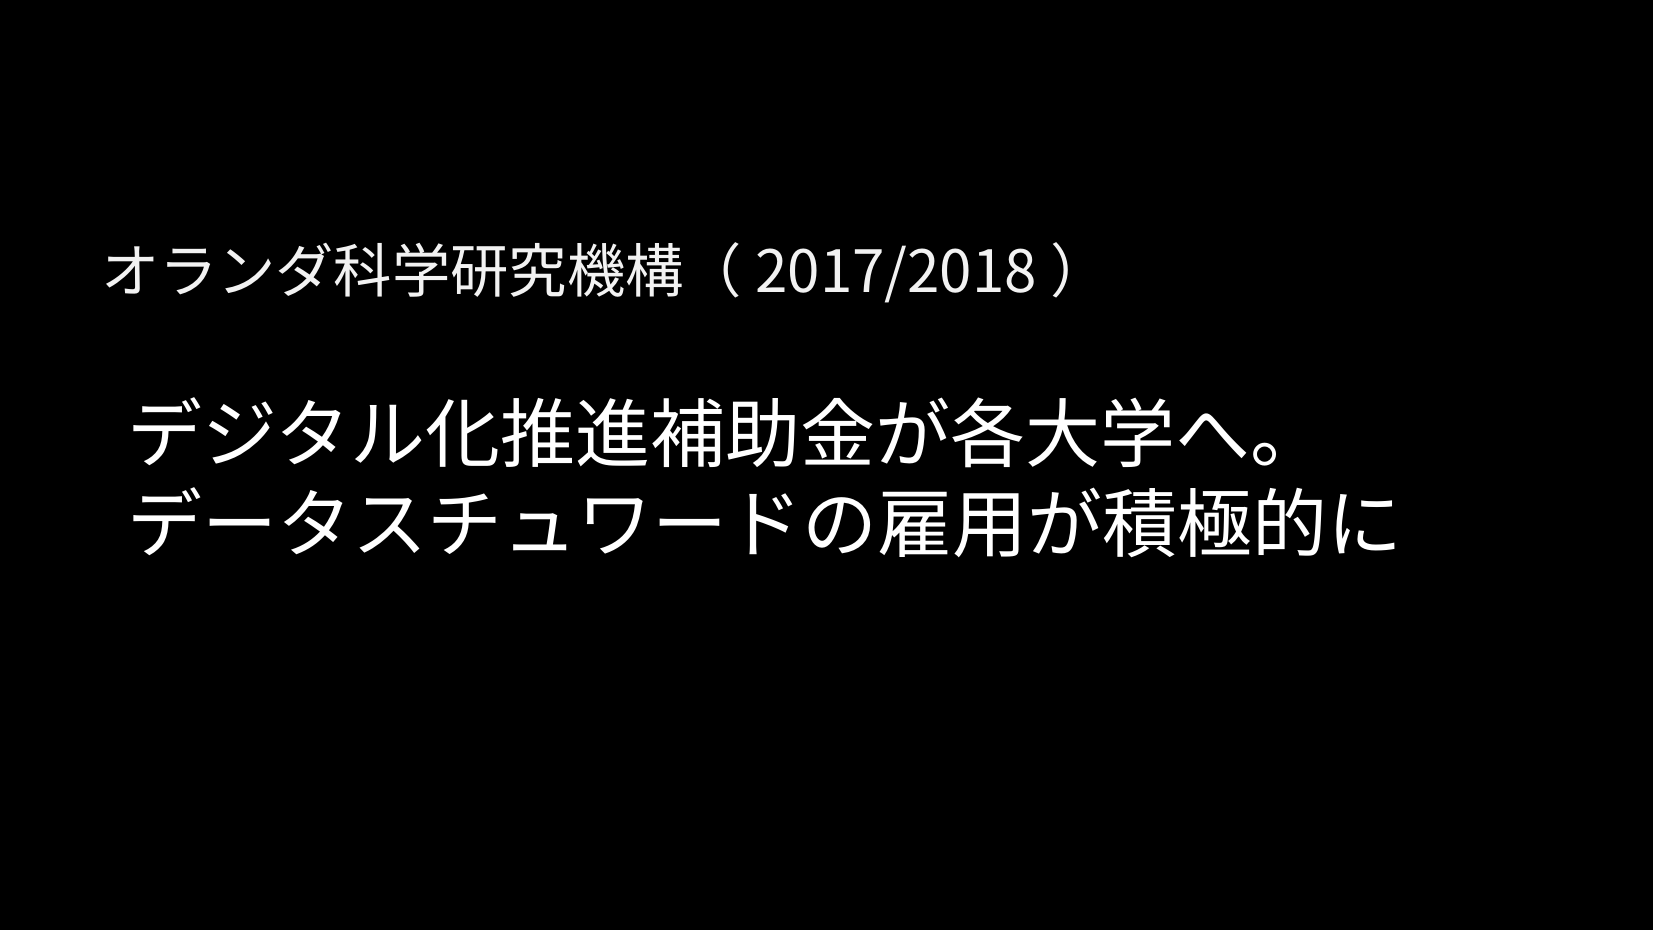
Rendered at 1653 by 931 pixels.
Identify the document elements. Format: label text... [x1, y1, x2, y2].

title デジタル化推進補助金が各大学へ。 データスチュワードの雇用が積極的に [112, 212, 1600, 742]
text_box オランダ科学研究機構（2017/2018） [86, 191, 1592, 347]
